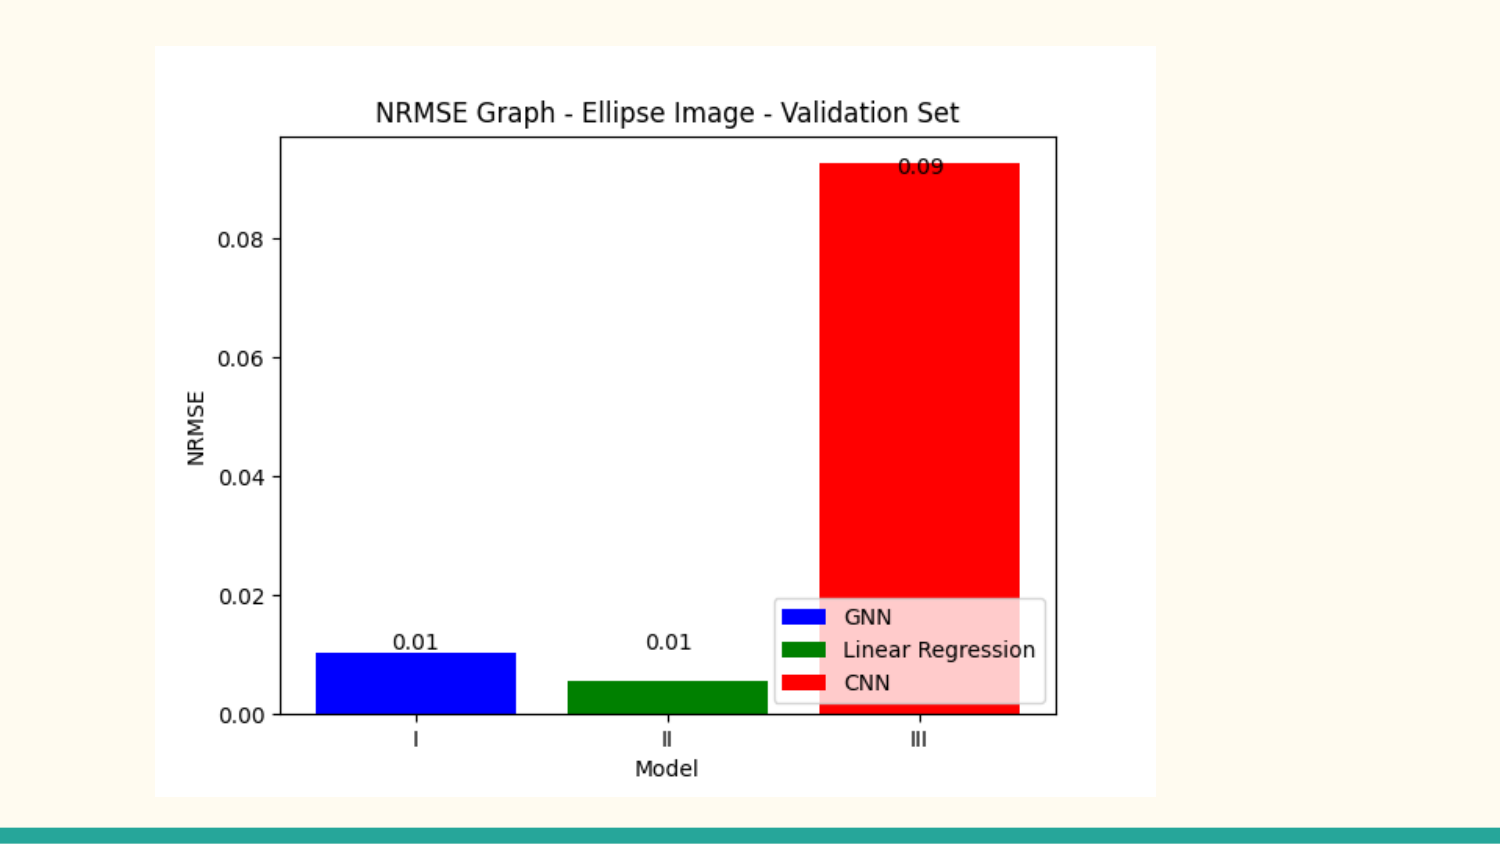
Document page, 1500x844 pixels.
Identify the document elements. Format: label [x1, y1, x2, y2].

picture [155, 46, 1156, 798]
